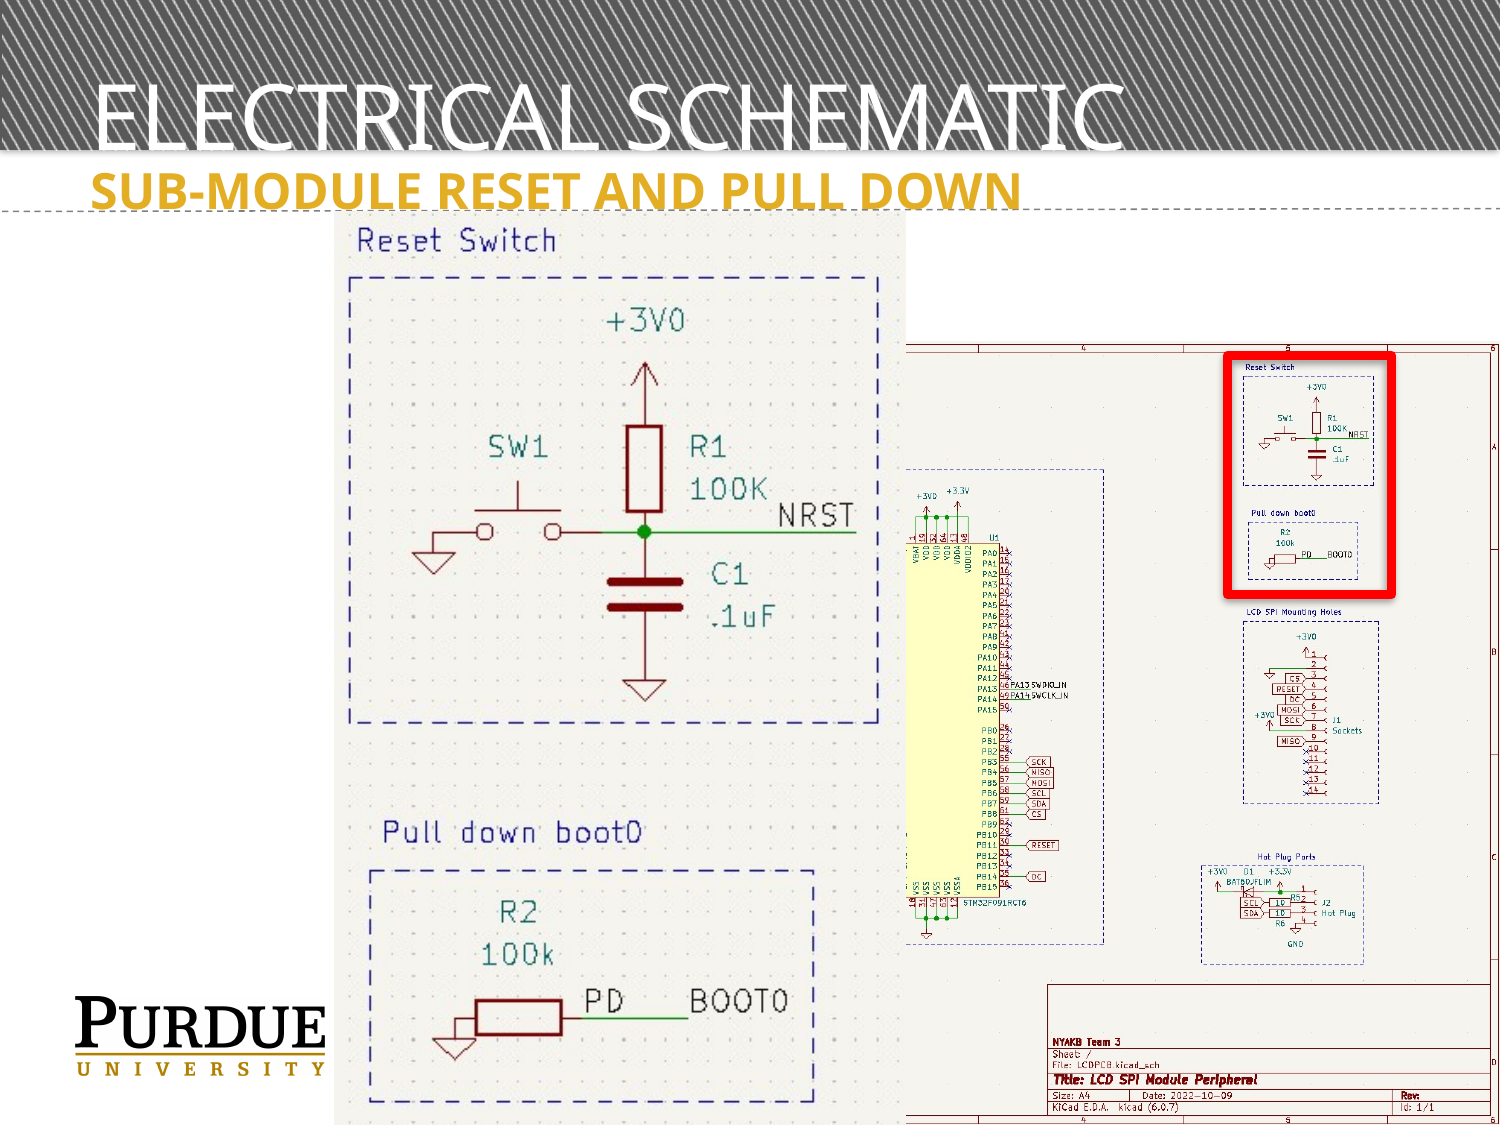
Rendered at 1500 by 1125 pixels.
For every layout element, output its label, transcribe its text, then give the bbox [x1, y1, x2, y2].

title Electrical Schematic [75, 51, 1427, 175]
list sub-module Reset and Pull down [75, 151, 1425, 225]
picture [75, 996, 325, 1076]
picture [333, 211, 1500, 1125]
